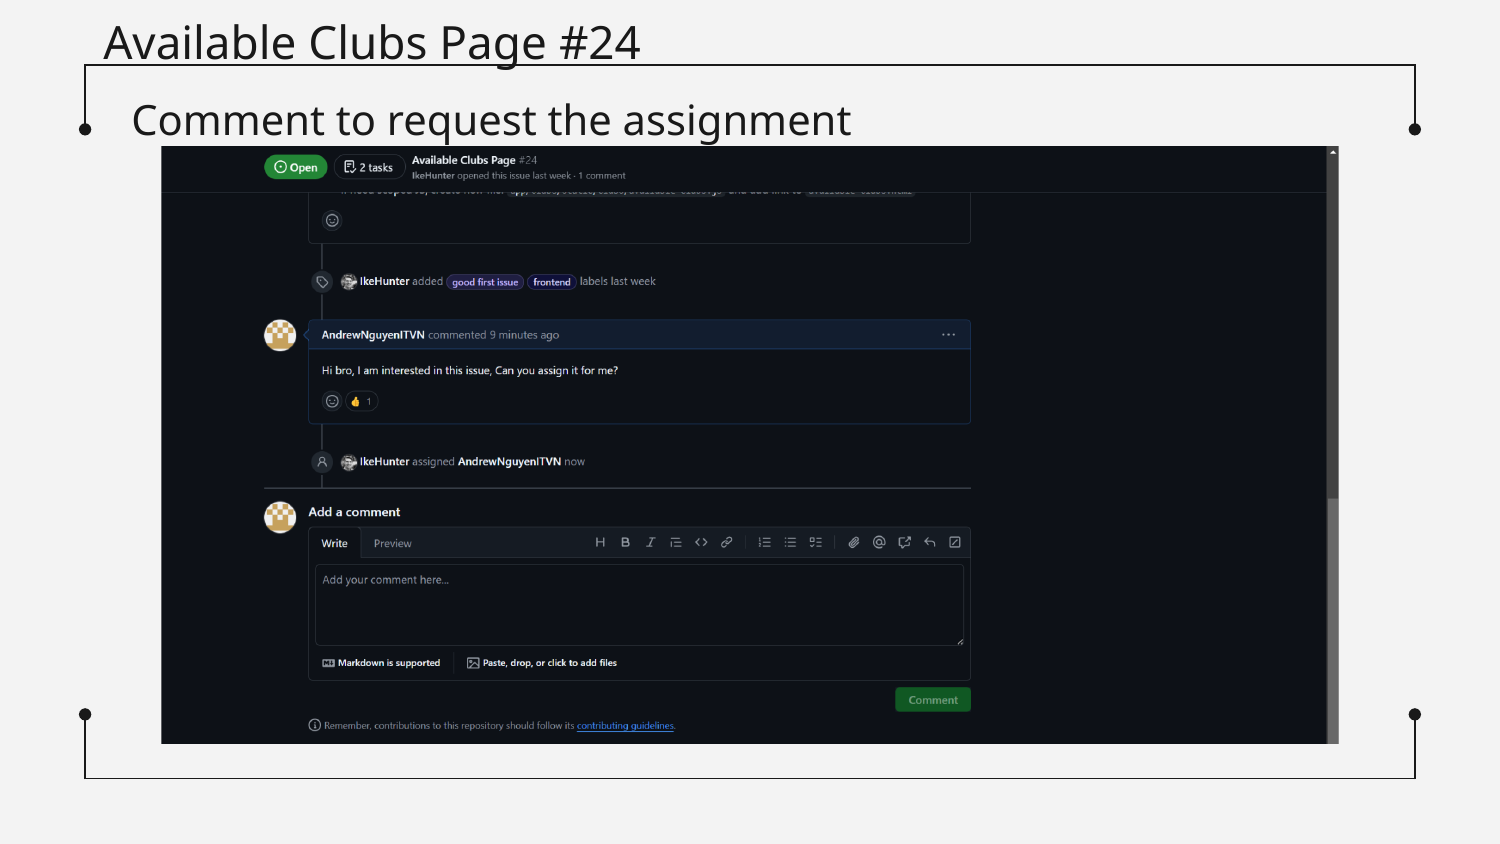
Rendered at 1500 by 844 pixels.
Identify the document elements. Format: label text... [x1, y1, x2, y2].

title Comment to request the assignment [116, 53, 1142, 159]
picture [161, 146, 1339, 744]
title Available Clubs Page #24 [88, 0, 1114, 84]
